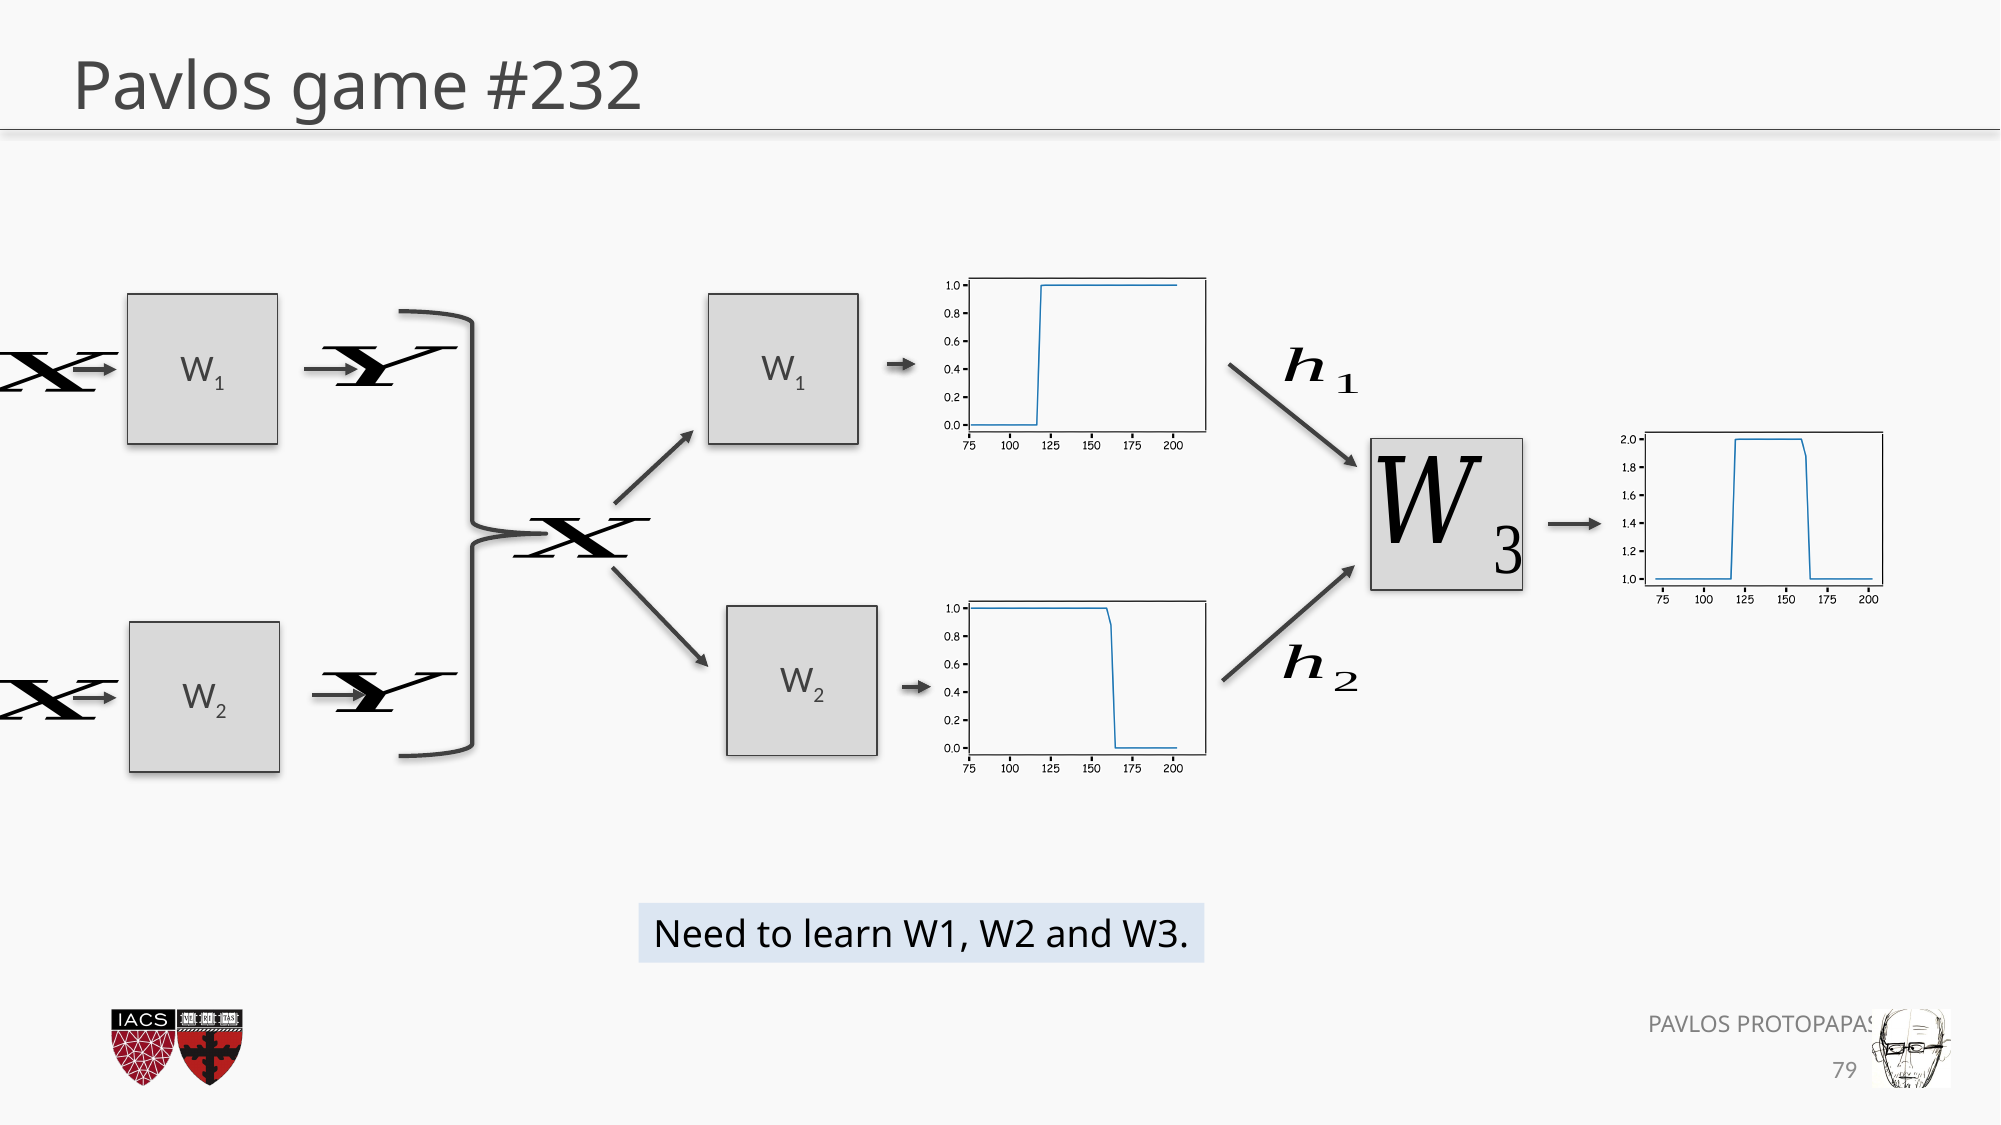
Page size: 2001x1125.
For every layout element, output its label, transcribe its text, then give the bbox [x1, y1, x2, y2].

slide_number 79 [1405, 1038, 1873, 1099]
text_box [1259, 363, 1358, 468]
picture [1591, 404, 1930, 631]
text_box W2 [129, 621, 280, 773]
title Pavlos game #232 [57, 35, 1943, 162]
text_box W1 [127, 293, 278, 445]
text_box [612, 567, 709, 668]
text_box W2 [726, 605, 878, 756]
text_box Need to learn W1, W2 and W3. [638, 902, 1205, 963]
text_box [1259, 564, 1356, 682]
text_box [614, 429, 694, 505]
text_box W1 [708, 293, 859, 445]
text_box [398, 309, 549, 759]
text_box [886, 251, 1254, 800]
picture [1872, 1009, 1951, 1088]
picture [109, 1009, 243, 1086]
